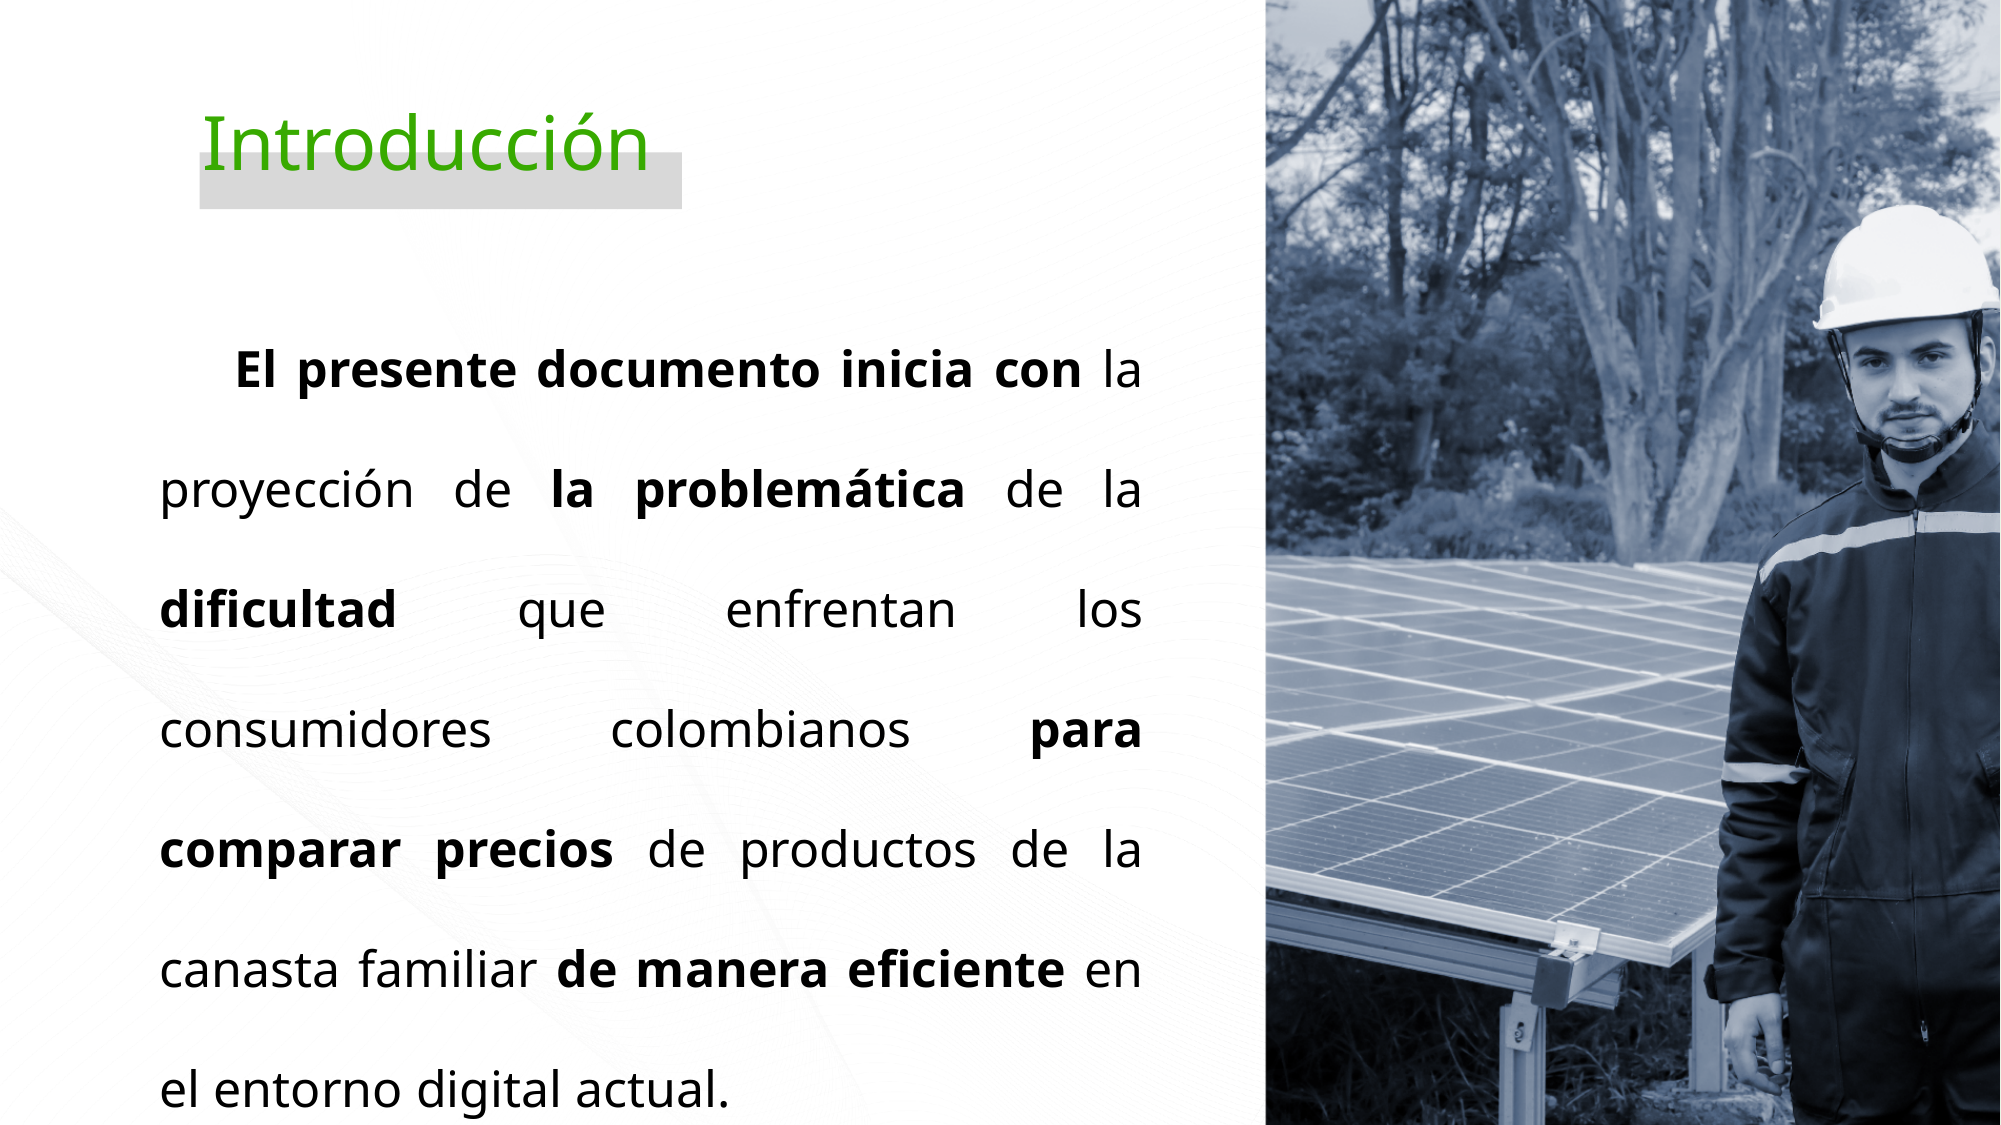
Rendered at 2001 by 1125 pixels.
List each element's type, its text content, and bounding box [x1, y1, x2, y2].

text_box El presente documento inicia con la proyección de la problemática de la dificultad que enfrentan los consumidores colombianos para comparar precios de productos de la canasta familiar de manera eficiente en el entorno digital actual. [144, 270, 868, 1125]
picture [0, 0, 2001, 1125]
text_box Introducción [187, 98, 765, 210]
